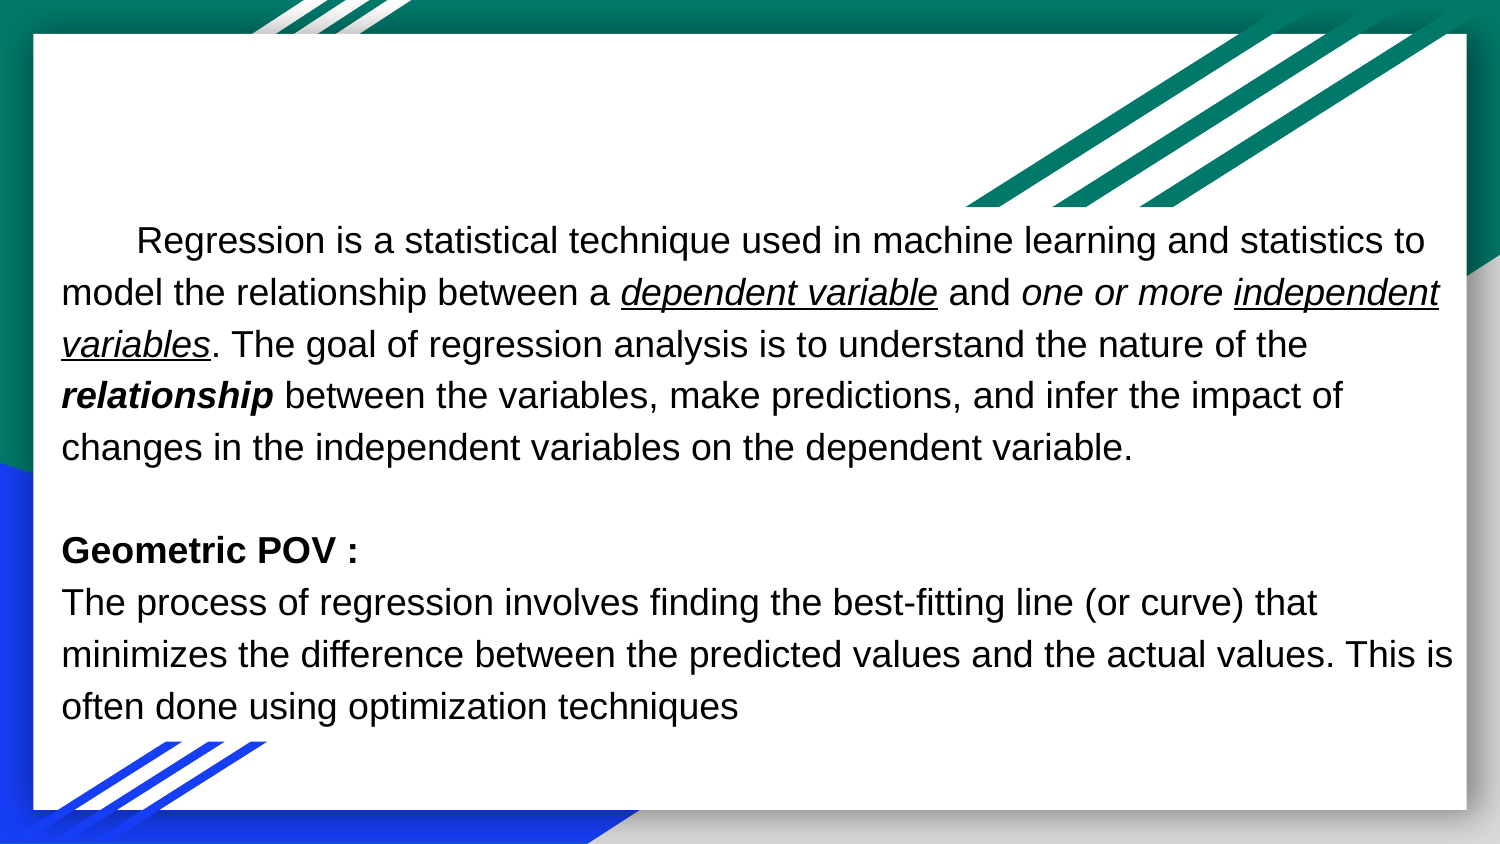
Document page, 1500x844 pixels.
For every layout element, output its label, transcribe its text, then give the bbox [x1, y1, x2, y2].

text_box Regression is a statistical technique used in machine learning and statistics to model the relationship between a dependent variable and one or more independent variables. The goal of regression analysis is to understand the nature of the relationship between the variables, make predictions, and infer the impact of changes in the independent variables on the dependent variable. Geometric POV : The process of regression involves finding the best-fitting line (or curve) that minimizes the difference between the predicted values and the actual values. This is often done using optimization techniques [46, 194, 1471, 756]
